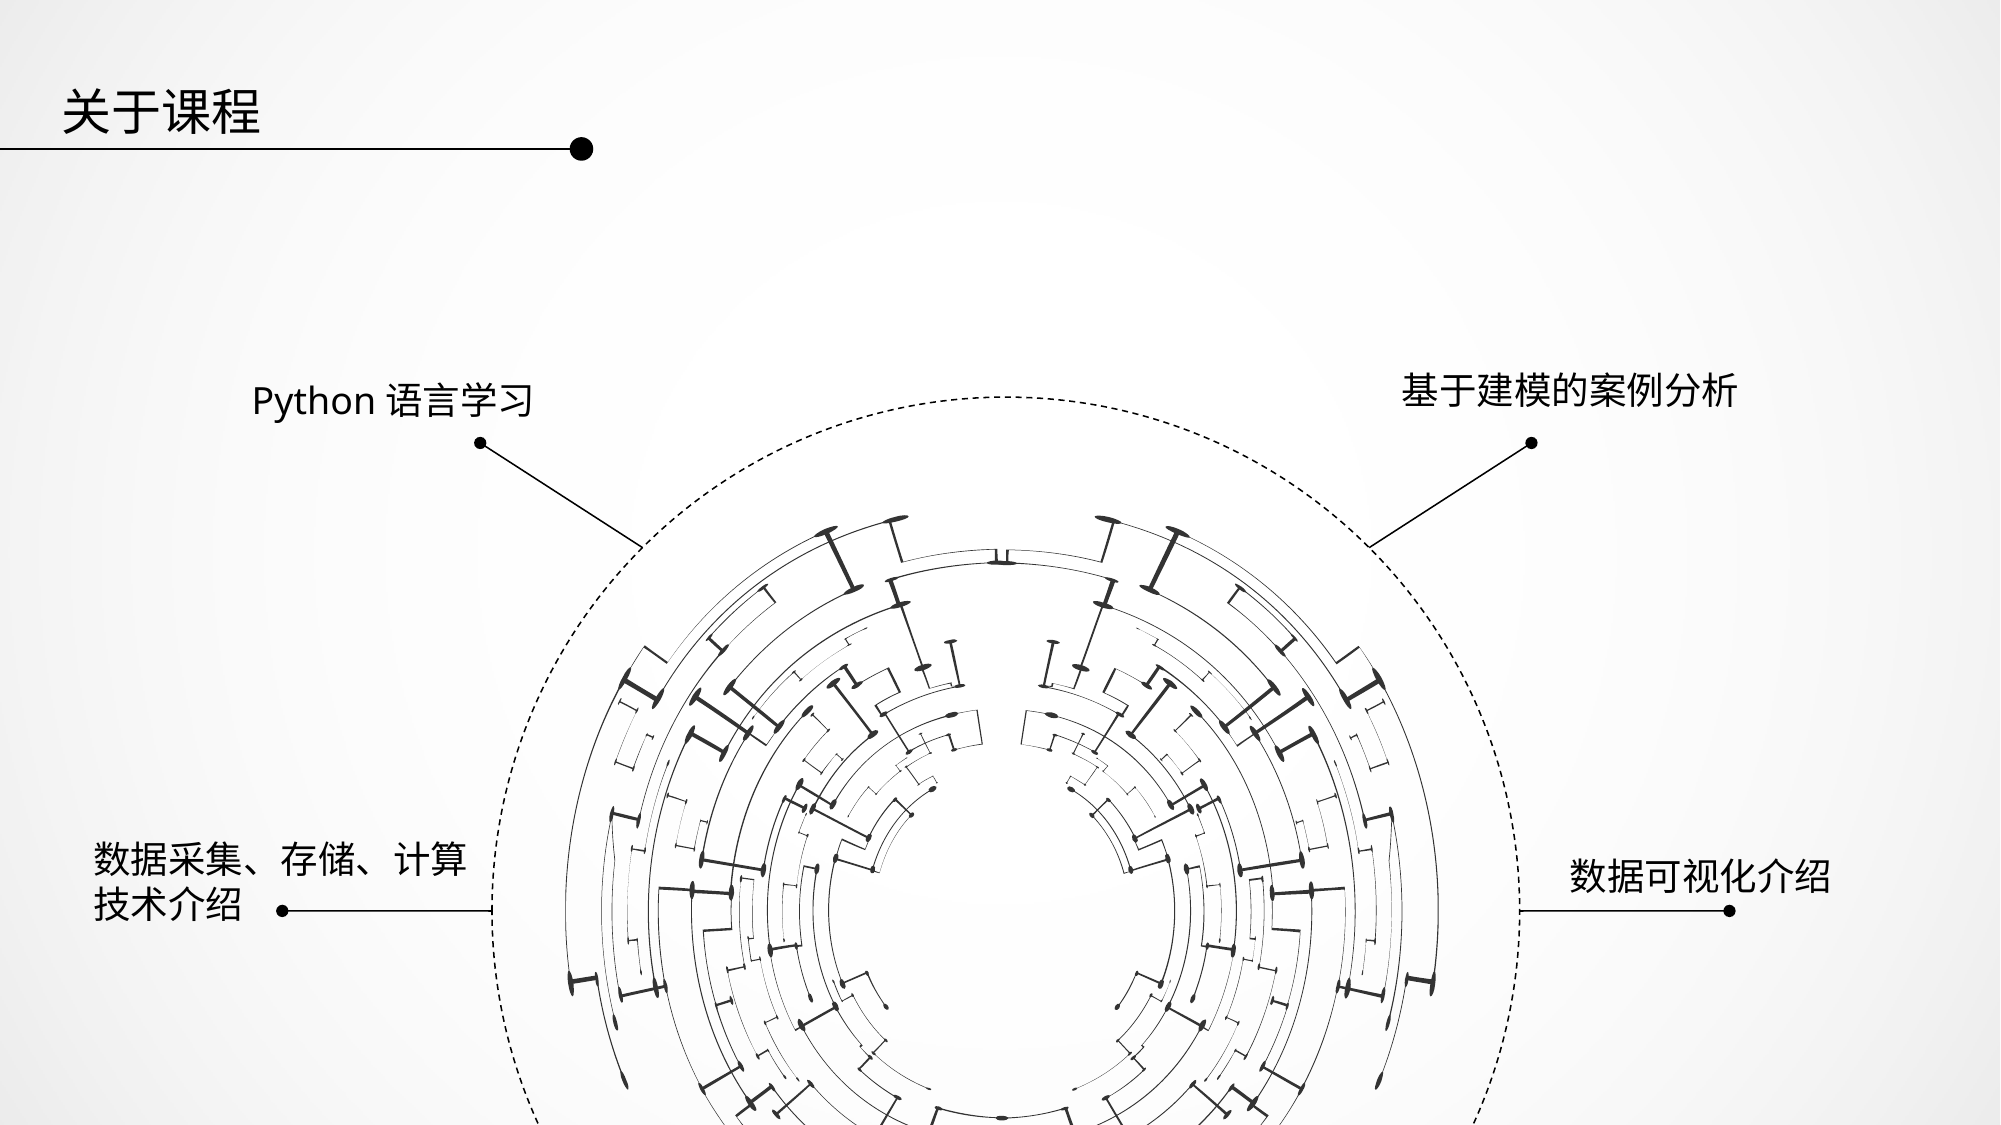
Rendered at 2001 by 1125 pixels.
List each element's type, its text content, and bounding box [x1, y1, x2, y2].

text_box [1368, 442, 1532, 548]
text_box [567, 135, 596, 163]
text_box [1443, 636, 1522, 1125]
text_box 关于课程 [46, 73, 566, 148]
text_box [490, 653, 559, 1125]
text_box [479, 442, 643, 548]
picture [565, 514, 1439, 1125]
text_box Python语言学习 [236, 369, 605, 430]
text_box [677, 394, 1335, 513]
text_box 数据可视化介绍 [1555, 845, 1922, 906]
text_box 基于建模的案例分析 [1386, 359, 1777, 420]
text_box 数据采集、存储、计算技术介绍 [78, 829, 513, 934]
